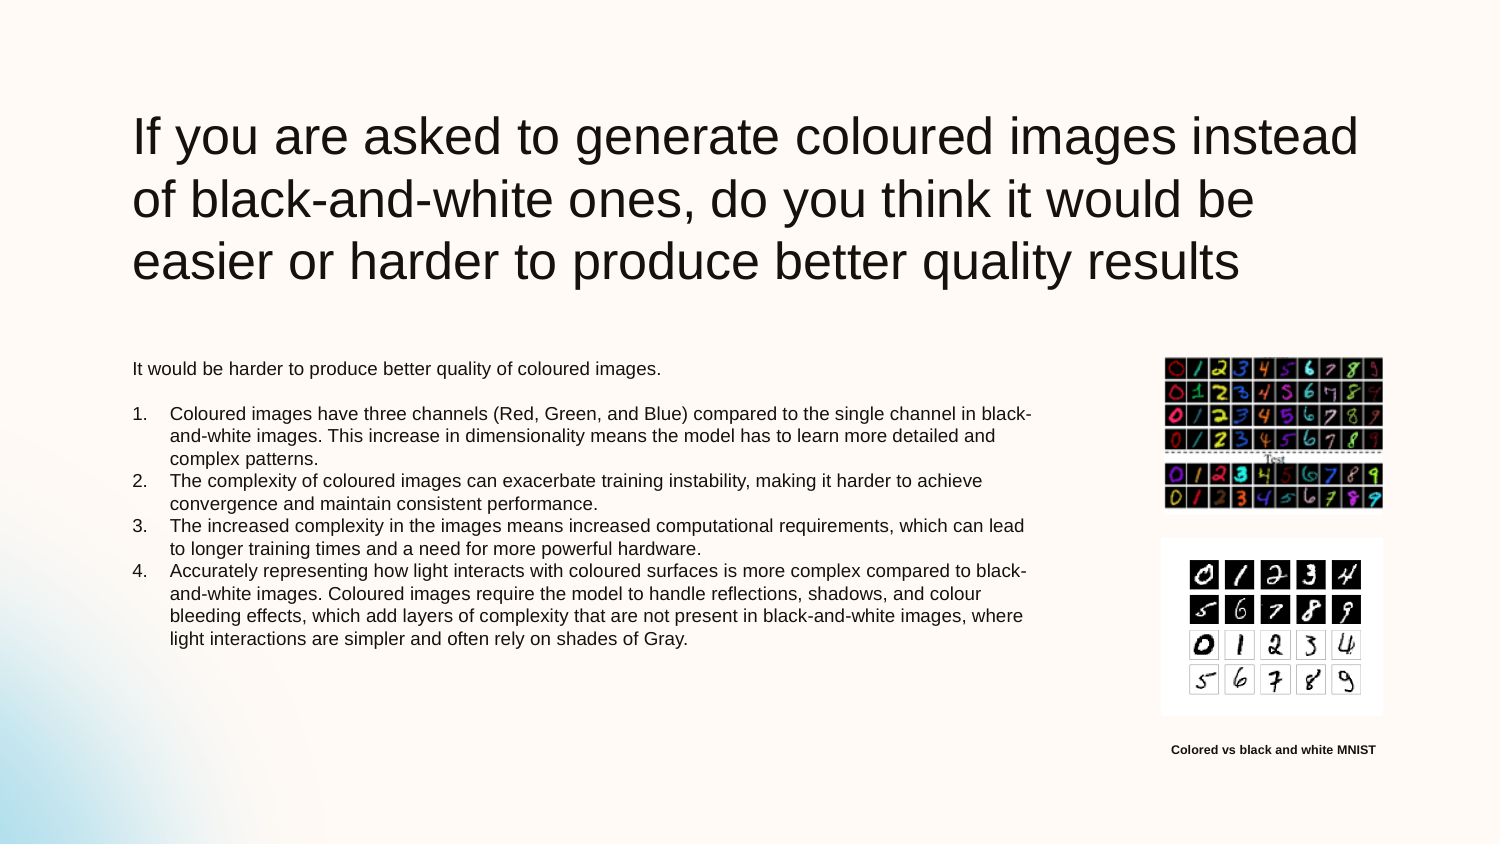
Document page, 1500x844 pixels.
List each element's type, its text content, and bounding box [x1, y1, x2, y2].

subtitle It would be harder to produce better quality of coloured images. Coloured images have three channels (Red, Green, and Blue) compared to the single channel in black-and-white images. This increase in dimensionality means the model has to learn more detailed and complex patterns. The complexity of coloured images can exacerbate training instability, making it harder to achieve convergence and maintain consistent performance. The increased complexity in the images means increased computational requirements, which can lead to longer training times and a need for more powerful hardware. Accurately representing how light interacts with coloured surfaces is more complex compared to black-and-white images. Coloured images require the model to handle reflections, shadows, and colour bleeding effects, which add layers of complexity that are not present in black-and-white images, where light interactions are simpler and often rely on shades of Gray. [117, 341, 1054, 776]
picture [1160, 537, 1383, 716]
text_box Colored vs black and white MNIST [1125, 727, 1422, 785]
picture [1163, 357, 1383, 515]
title If you are asked to generate coloured images instead of black-and-white ones, do you think it would be easier or harder to produce better quality results [117, 87, 1383, 178]
picture [0, 104, 673, 844]
